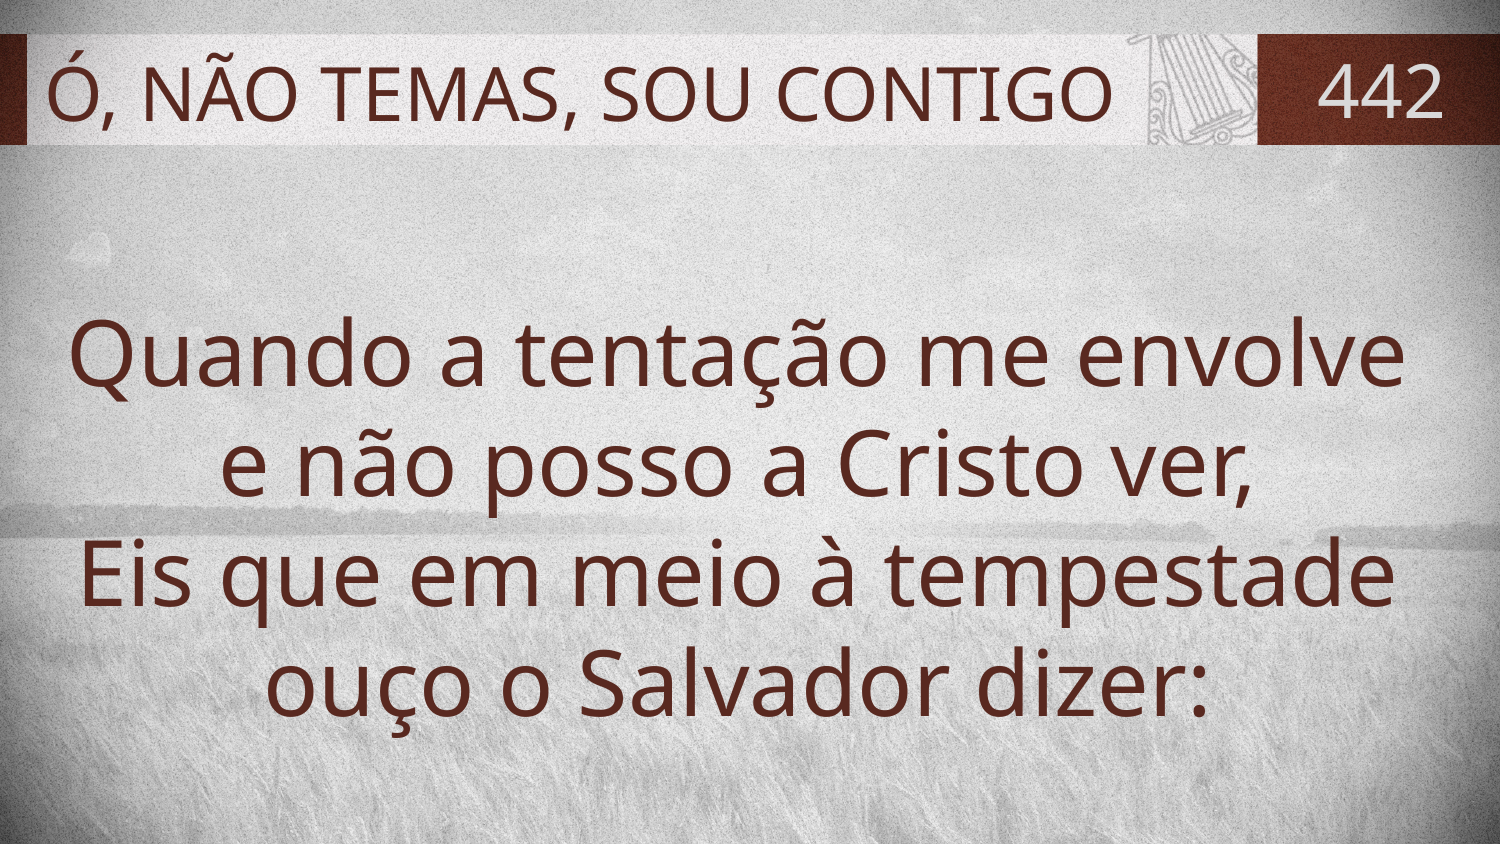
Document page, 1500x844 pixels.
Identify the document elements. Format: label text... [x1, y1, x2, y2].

title Ó, NÃO TEMAS, SOU CONTIGO [29, 33, 1258, 151]
list 442 [1281, 36, 1483, 143]
list Quando a tentação me envolve e não posso a Cristo ver, Eis que em meio à tempestade ouço o Salvador dizer: [0, 185, 1500, 844]
picture [0, 0, 1500, 185]
